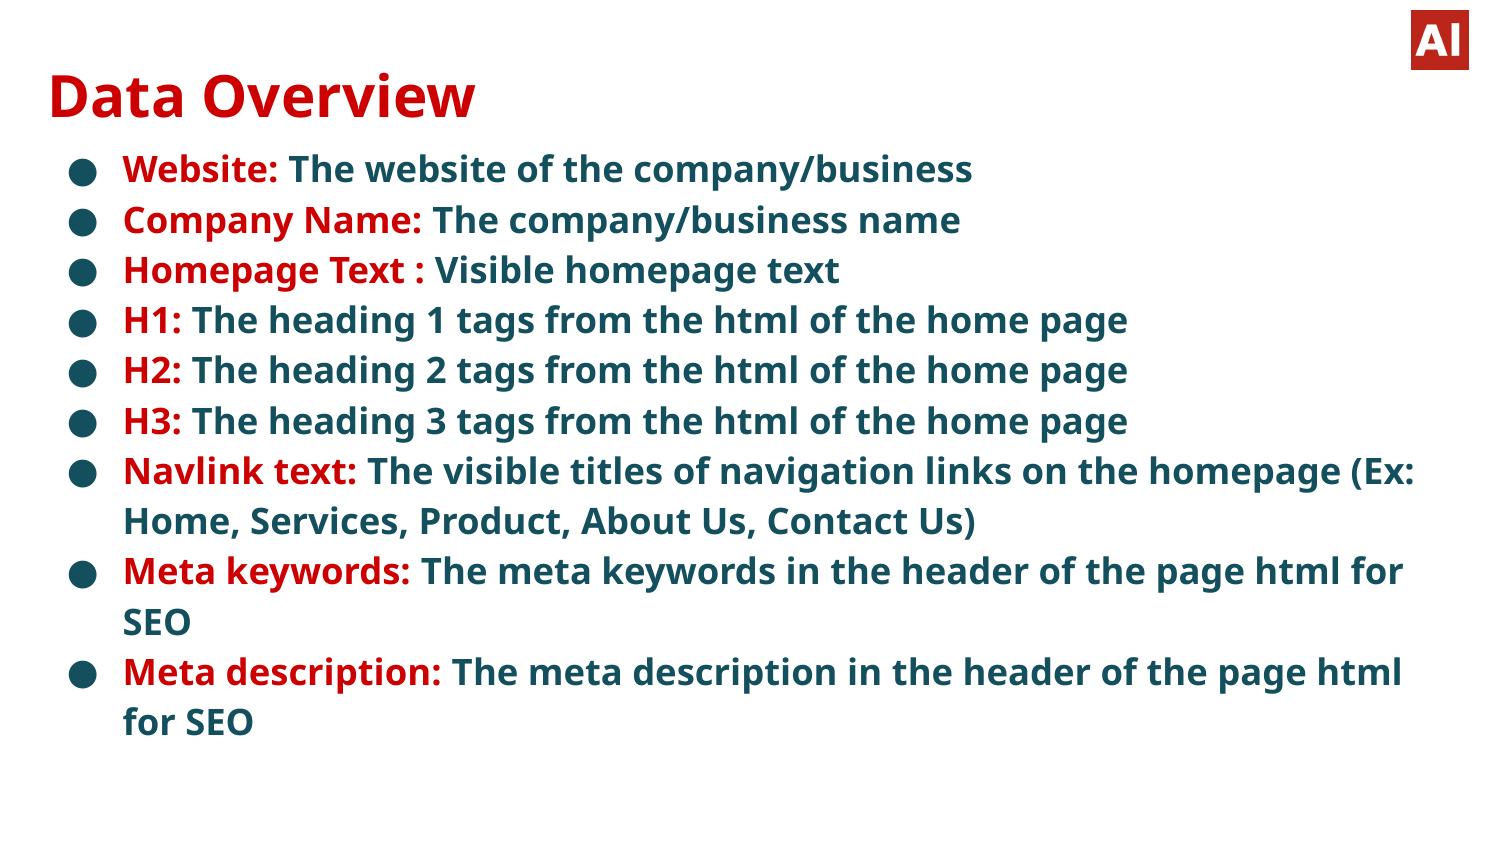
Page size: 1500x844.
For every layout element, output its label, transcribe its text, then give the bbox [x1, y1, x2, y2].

title Data Overview [32, 43, 1431, 124]
list Website: The website of the company/business Company Name: The company/business name Homepage Text : Visible homepage text H1: The heading 1 tags from the html of the home page H2: The heading 2 tags from the html of the home page H3: The heading 3 tags from the html of the home page Navlink text: The visible titles of navigation links on the homepage (Ex: Home, Services, Product, About Us, Contact Us) Meta keywords: The meta keywords in the header of the page html for SEO Meta description: The meta description in the header of the page html for SEO [32, 124, 1449, 802]
picture [1411, 10, 1469, 70]
